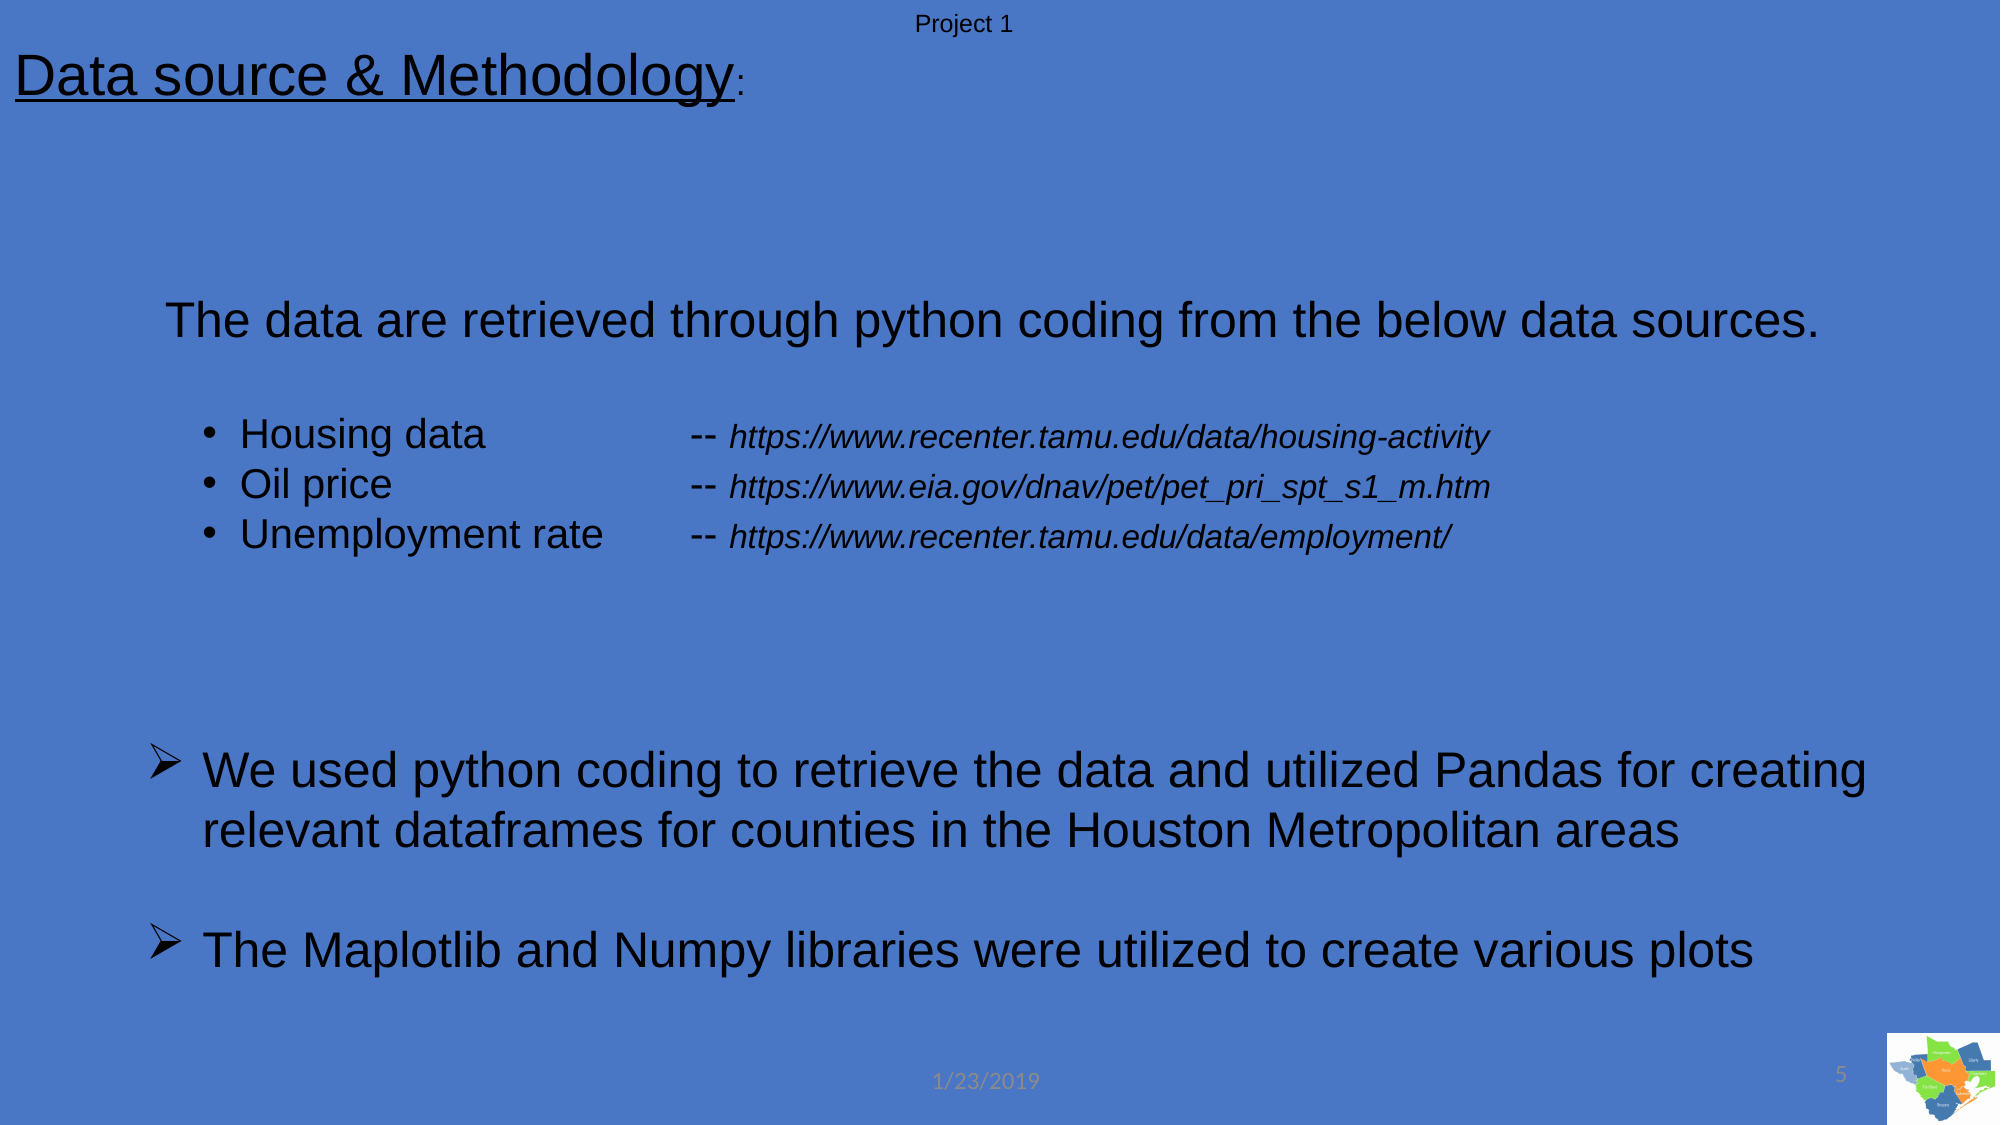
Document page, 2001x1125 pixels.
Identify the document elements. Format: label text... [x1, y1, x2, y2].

picture [1887, 1033, 2000, 1125]
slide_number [916, 1049, 1367, 1110]
text_box Project 1 Data source & Methodology: The data are retrieved through python coding from the below data sources. Housing data -- https://www.recenter.tamu.edu/data/housing-activity Oil price -- https://www.eia.gov/dnav/pet/pet_pri_spt_s1_m.htm Unemployment rate -- https://www.recenter.tamu.edu/data/employment/ We used python coding to retrieve the data and utilized Pandas for creating relevant dataframes for counties in the Houston Metropolitan areas The Maplotlib and Numpy libraries were utilized to create various plots [0, 0, 2000, 1090]
slide_number 5 [1412, 1042, 1863, 1103]
